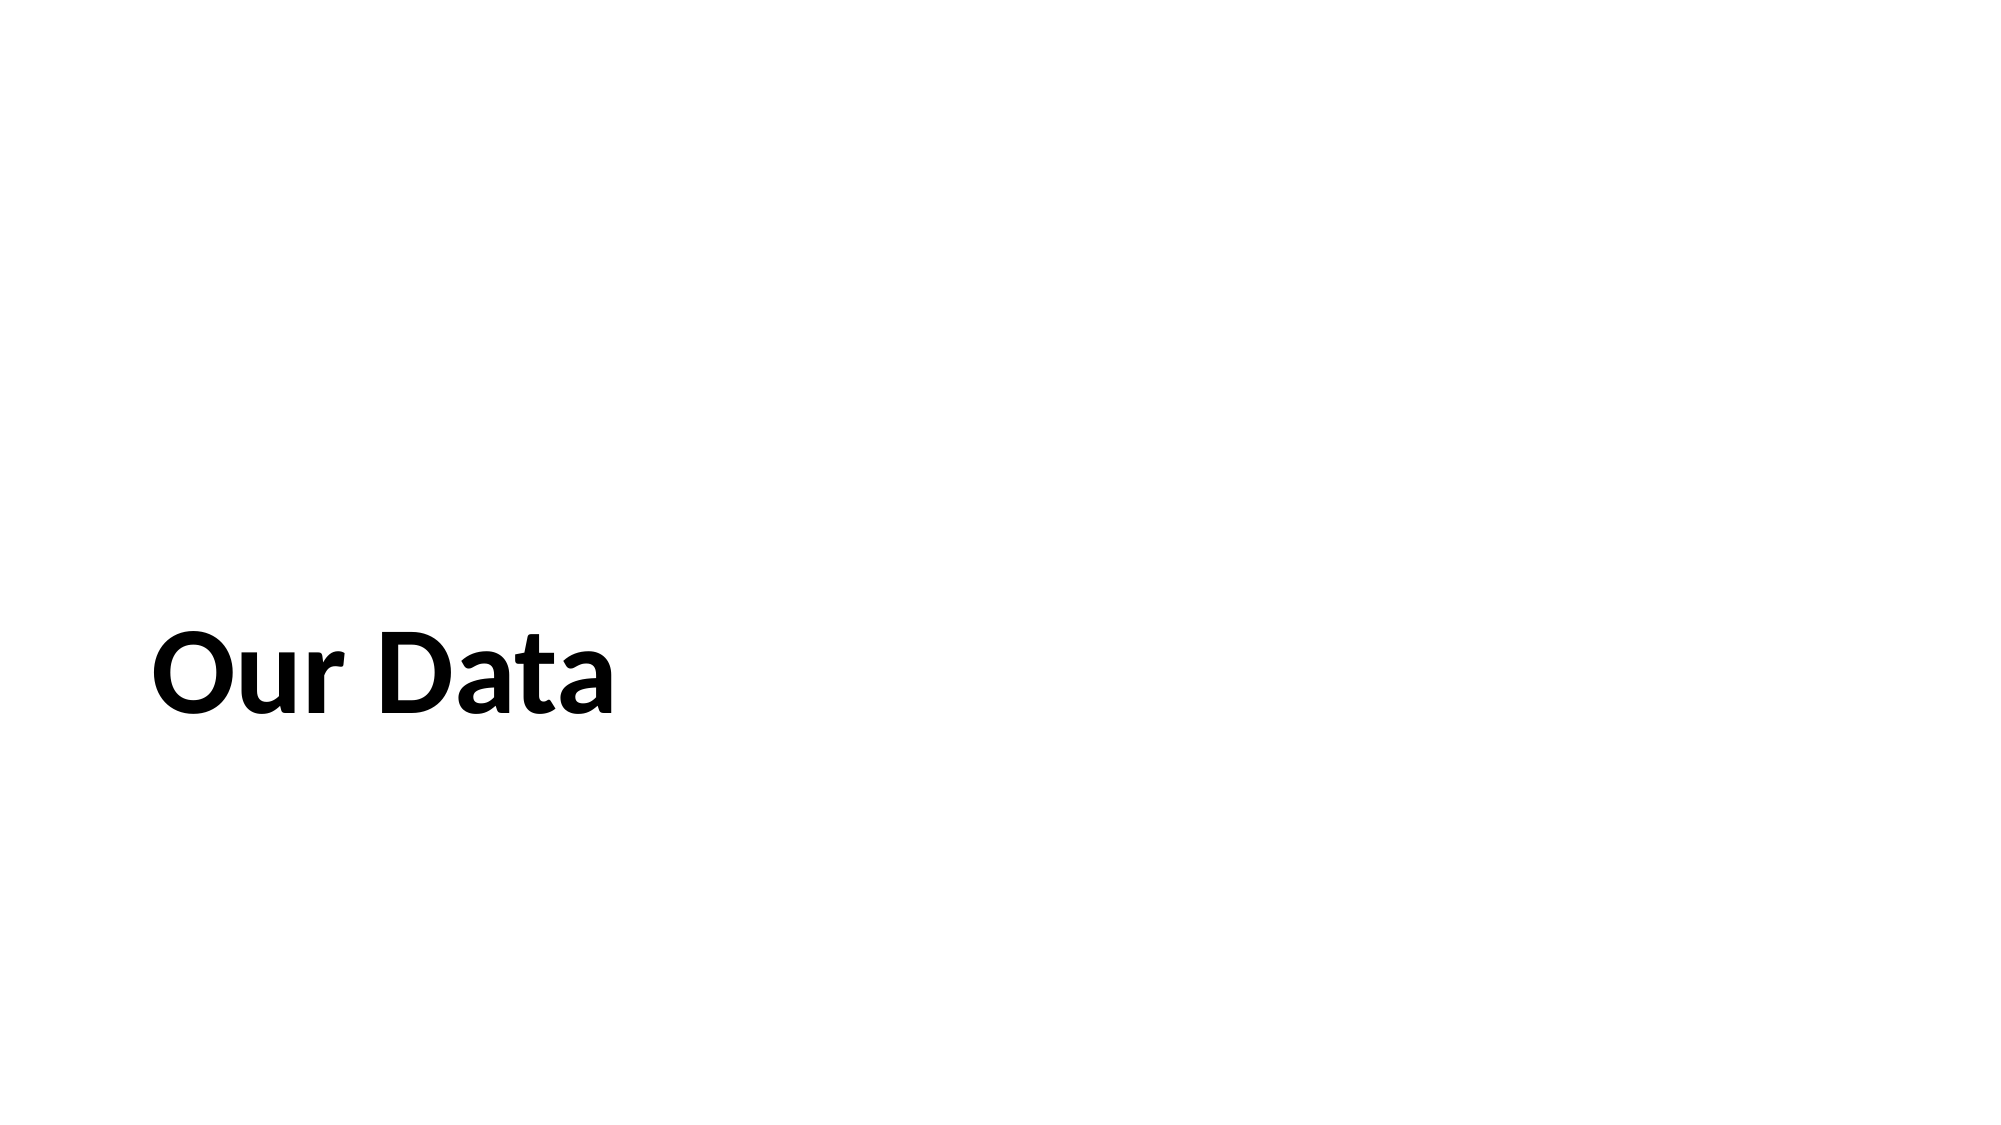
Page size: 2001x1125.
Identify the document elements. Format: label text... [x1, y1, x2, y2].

title Our Data [136, 280, 1862, 749]
